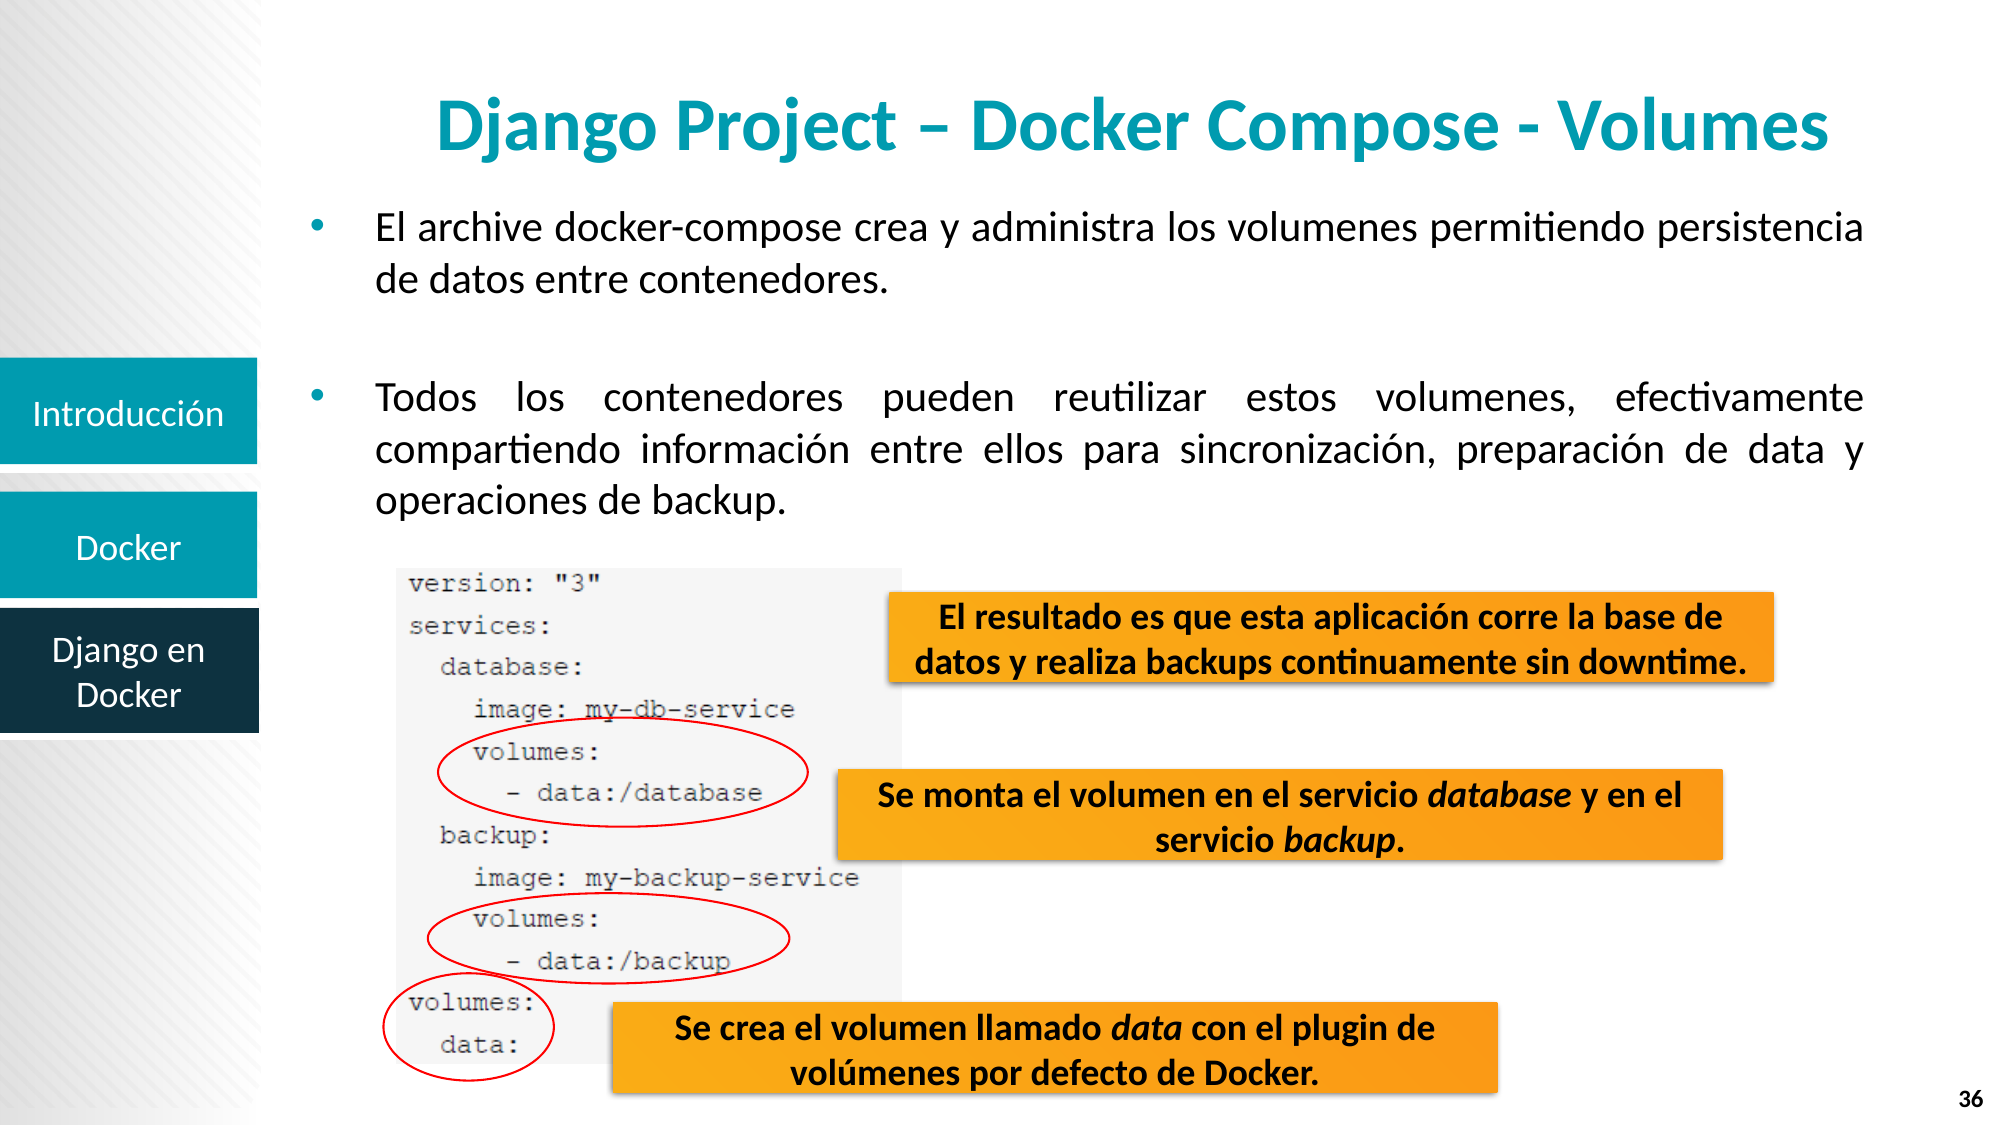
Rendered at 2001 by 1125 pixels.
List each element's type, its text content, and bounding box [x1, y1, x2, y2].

text_box Se crea el volumen llamado data con el plugin de volúmenes por defecto de Docker. [613, 1002, 1498, 1093]
text_box Django en Docker [0, 608, 259, 733]
title Django Project – Docker Compose - Volumes [340, 36, 1927, 204]
picture [396, 568, 902, 1064]
list El archive docker-compose crea y administra los volumenes permitiendo persistencia de datos entre contenedores. Todos los contenedores pueden reutilizar estos volumenes, efectivamente compartiendo información entre ellos para sincronización, preparación de data y operaciones de backup. [295, 190, 1881, 532]
text_box Se monta el volumen en el servicio database y en el servicio backup. [902, 769, 1723, 860]
text_box [382, 997, 396, 1057]
text_box [405, 1064, 533, 1082]
slide_number 36 [1921, 1072, 2000, 1124]
text_box El resultado es que esta aplicación corre la base de datos y realiza backups continuamente sin downtime. [902, 592, 1774, 682]
